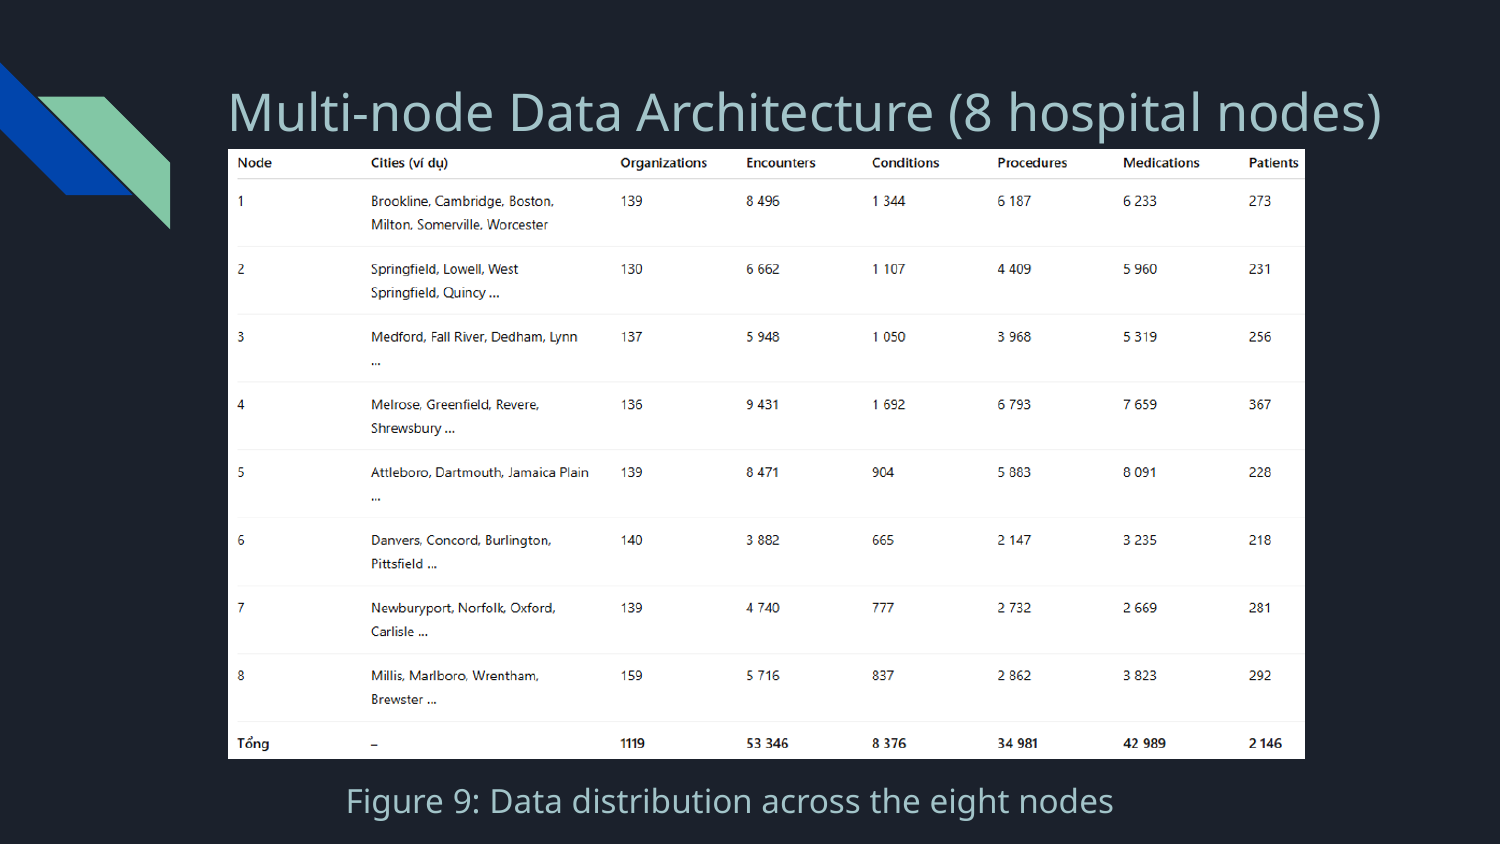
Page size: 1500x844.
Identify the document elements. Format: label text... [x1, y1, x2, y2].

list Figure 9: Data distribution across the eight nodes [330, 767, 1204, 844]
title Multi-node Data Architecture (8 hospital nodes) [212, 64, 1500, 170]
picture [228, 149, 1306, 760]
